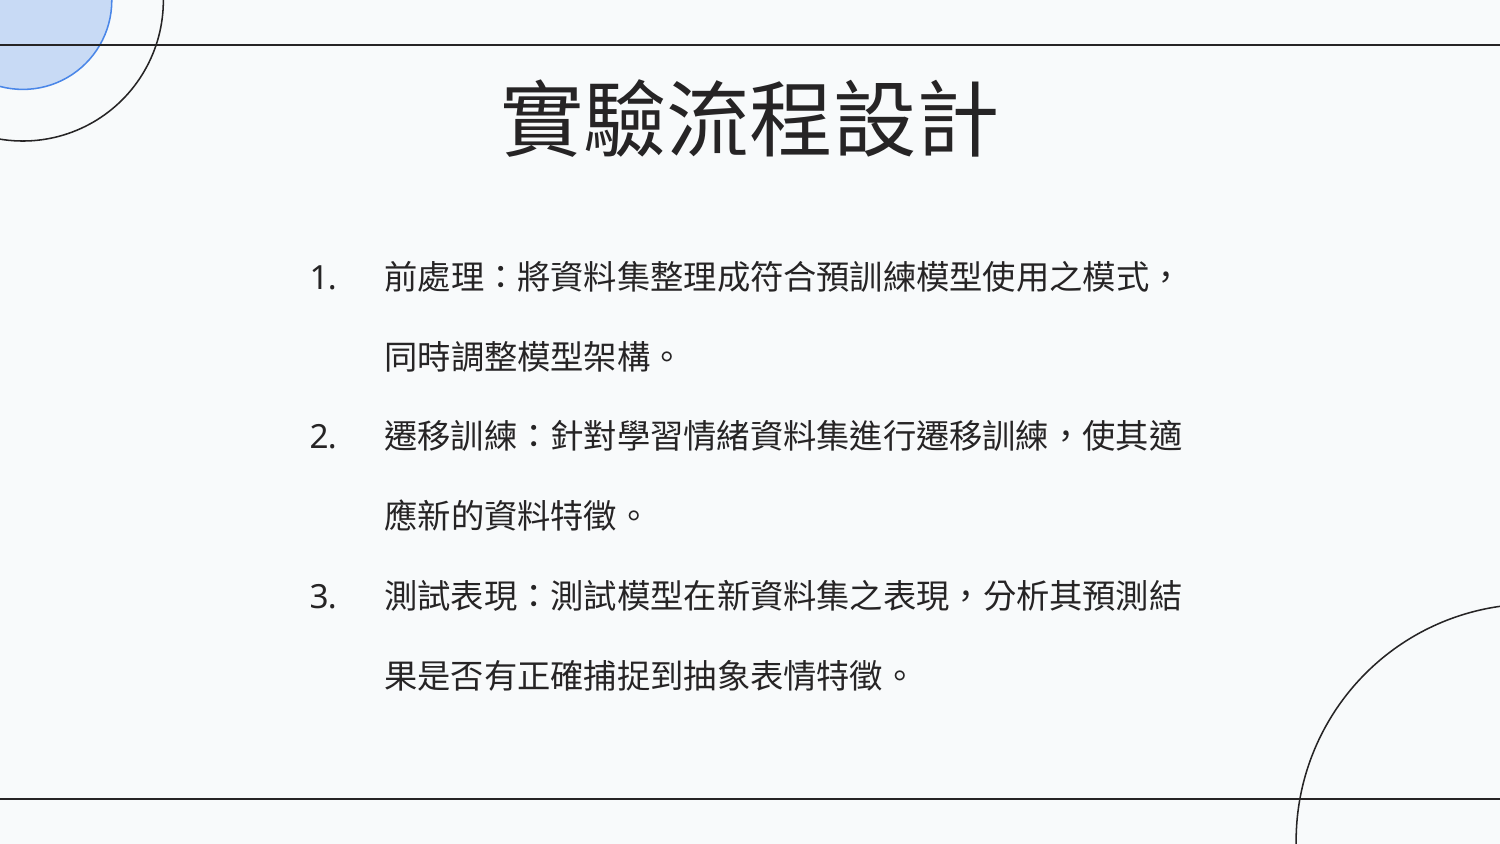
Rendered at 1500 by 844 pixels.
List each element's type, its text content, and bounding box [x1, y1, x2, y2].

subtitle 前處理：將資料集整理成符合預訓練模型使用之模式，同時調整模型架構。 遷移訓練：針對學習情緒資料集進行遷移訓練，使其適應新的資料特徵。 測試表現：測試模型在新資料集之表現，分析其預測結果是否有正確捕捉到抽象表情特徵。 [269, 201, 1231, 760]
title 實驗流程設計 [118, 66, 1382, 167]
